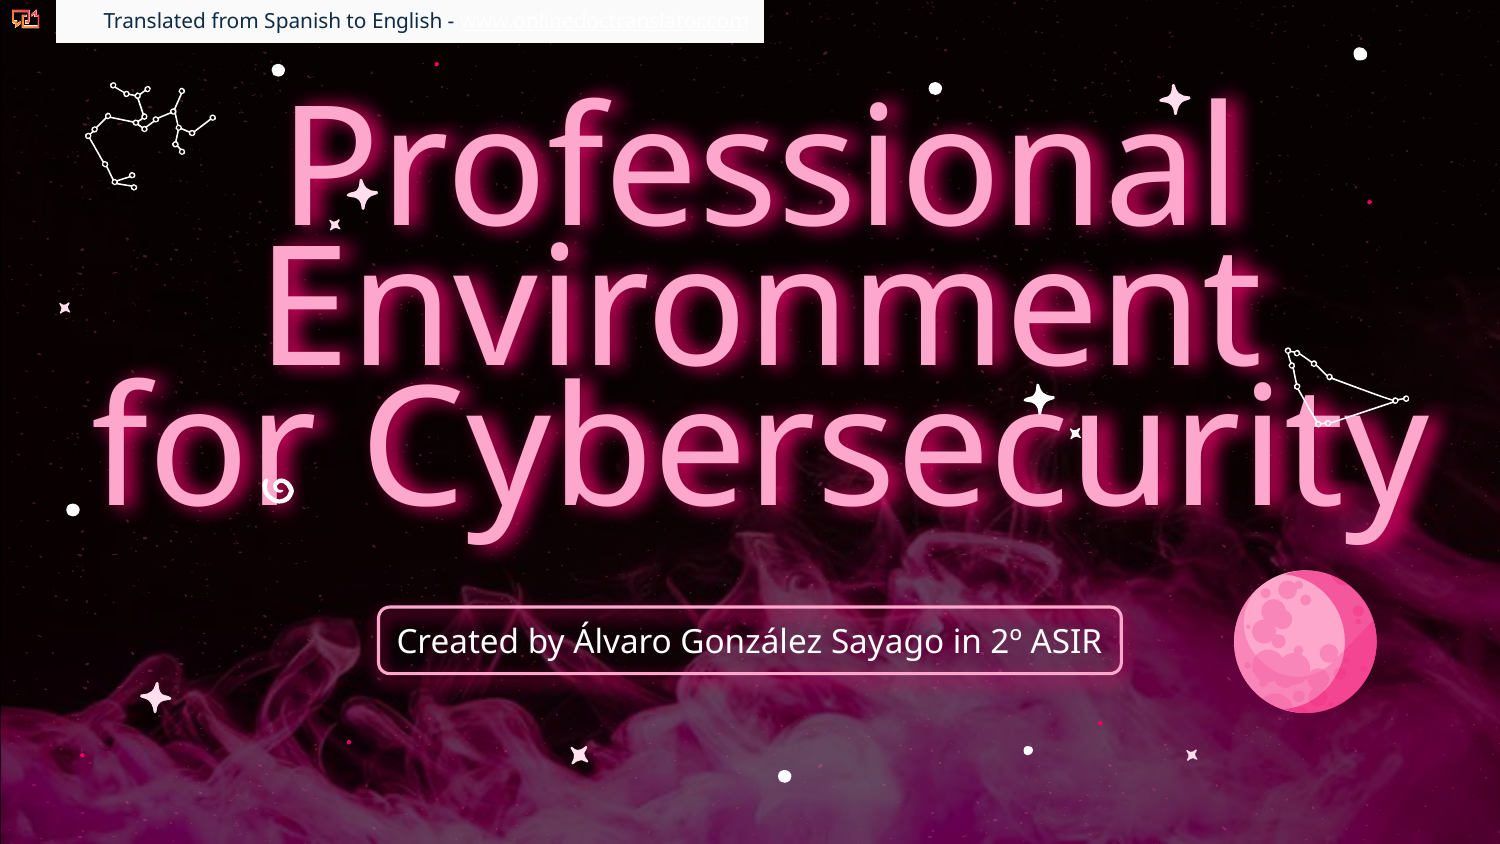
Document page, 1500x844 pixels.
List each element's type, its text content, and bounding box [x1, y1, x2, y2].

text_box [140, 682, 172, 714]
text_box [1186, 749, 1198, 761]
text_box [346, 178, 378, 210]
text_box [1226, 570, 1384, 714]
text_box [262, 478, 294, 504]
picture [0, 0, 1500, 844]
text_box [1159, 84, 1191, 116]
text_box [1023, 746, 1033, 756]
text_box [1069, 427, 1081, 440]
text_box Translated from Spanish to English - www.onlinedoctranslator.com [56, 0, 764, 43]
text_box [1284, 347, 1410, 428]
text_box [570, 745, 589, 765]
text_box [379, 607, 1121, 615]
text_box [928, 82, 943, 95]
text_box [1023, 383, 1055, 415]
text_box [84, 82, 217, 191]
text_box [379, 666, 1121, 674]
subtitle Created by Álvaro González Sayago in 2º ASIR [331, 615, 1169, 666]
title Professional Environment for Cybersecurity [69, 164, 1453, 549]
text_box [329, 219, 341, 231]
